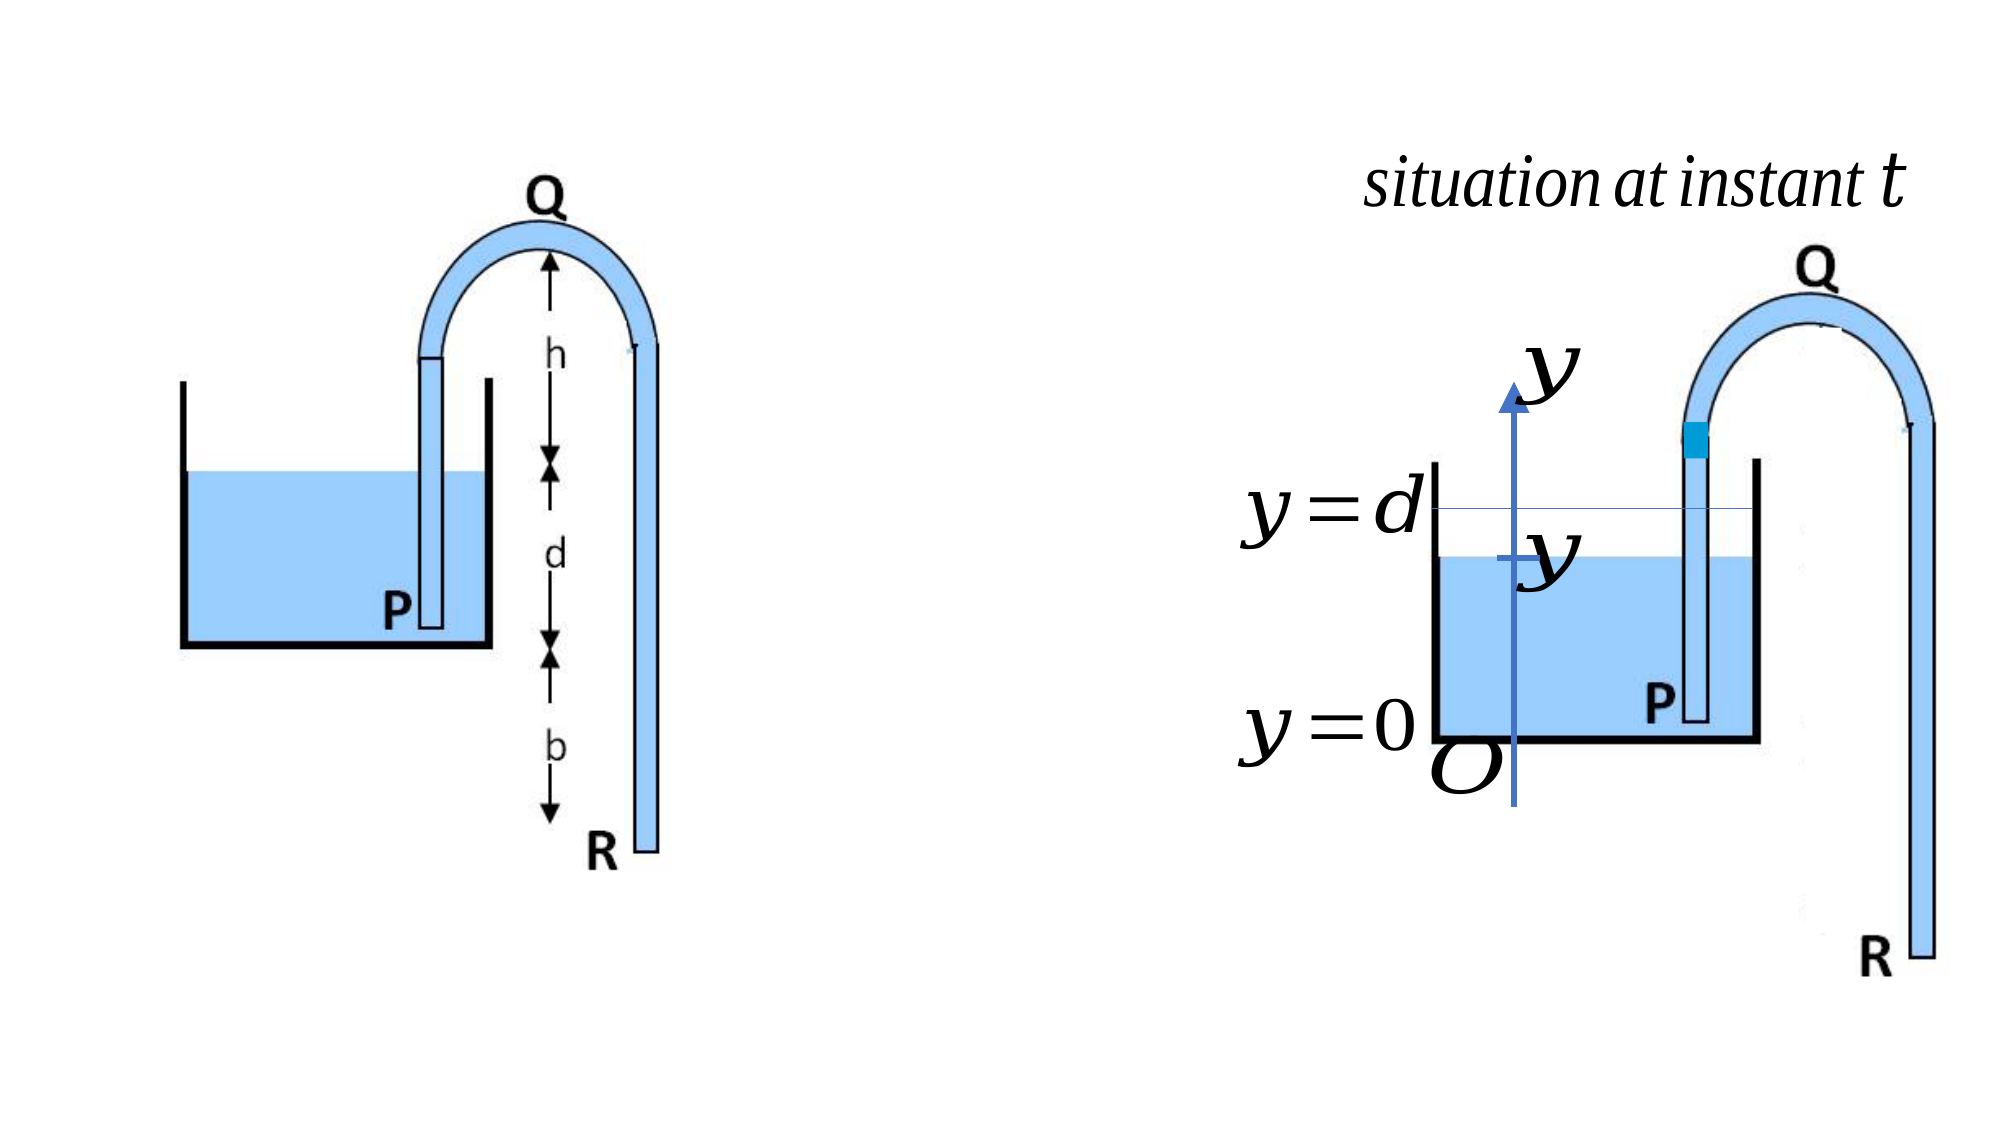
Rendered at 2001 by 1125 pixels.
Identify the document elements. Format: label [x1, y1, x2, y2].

picture [151, 138, 684, 917]
picture [1401, 206, 1962, 1025]
